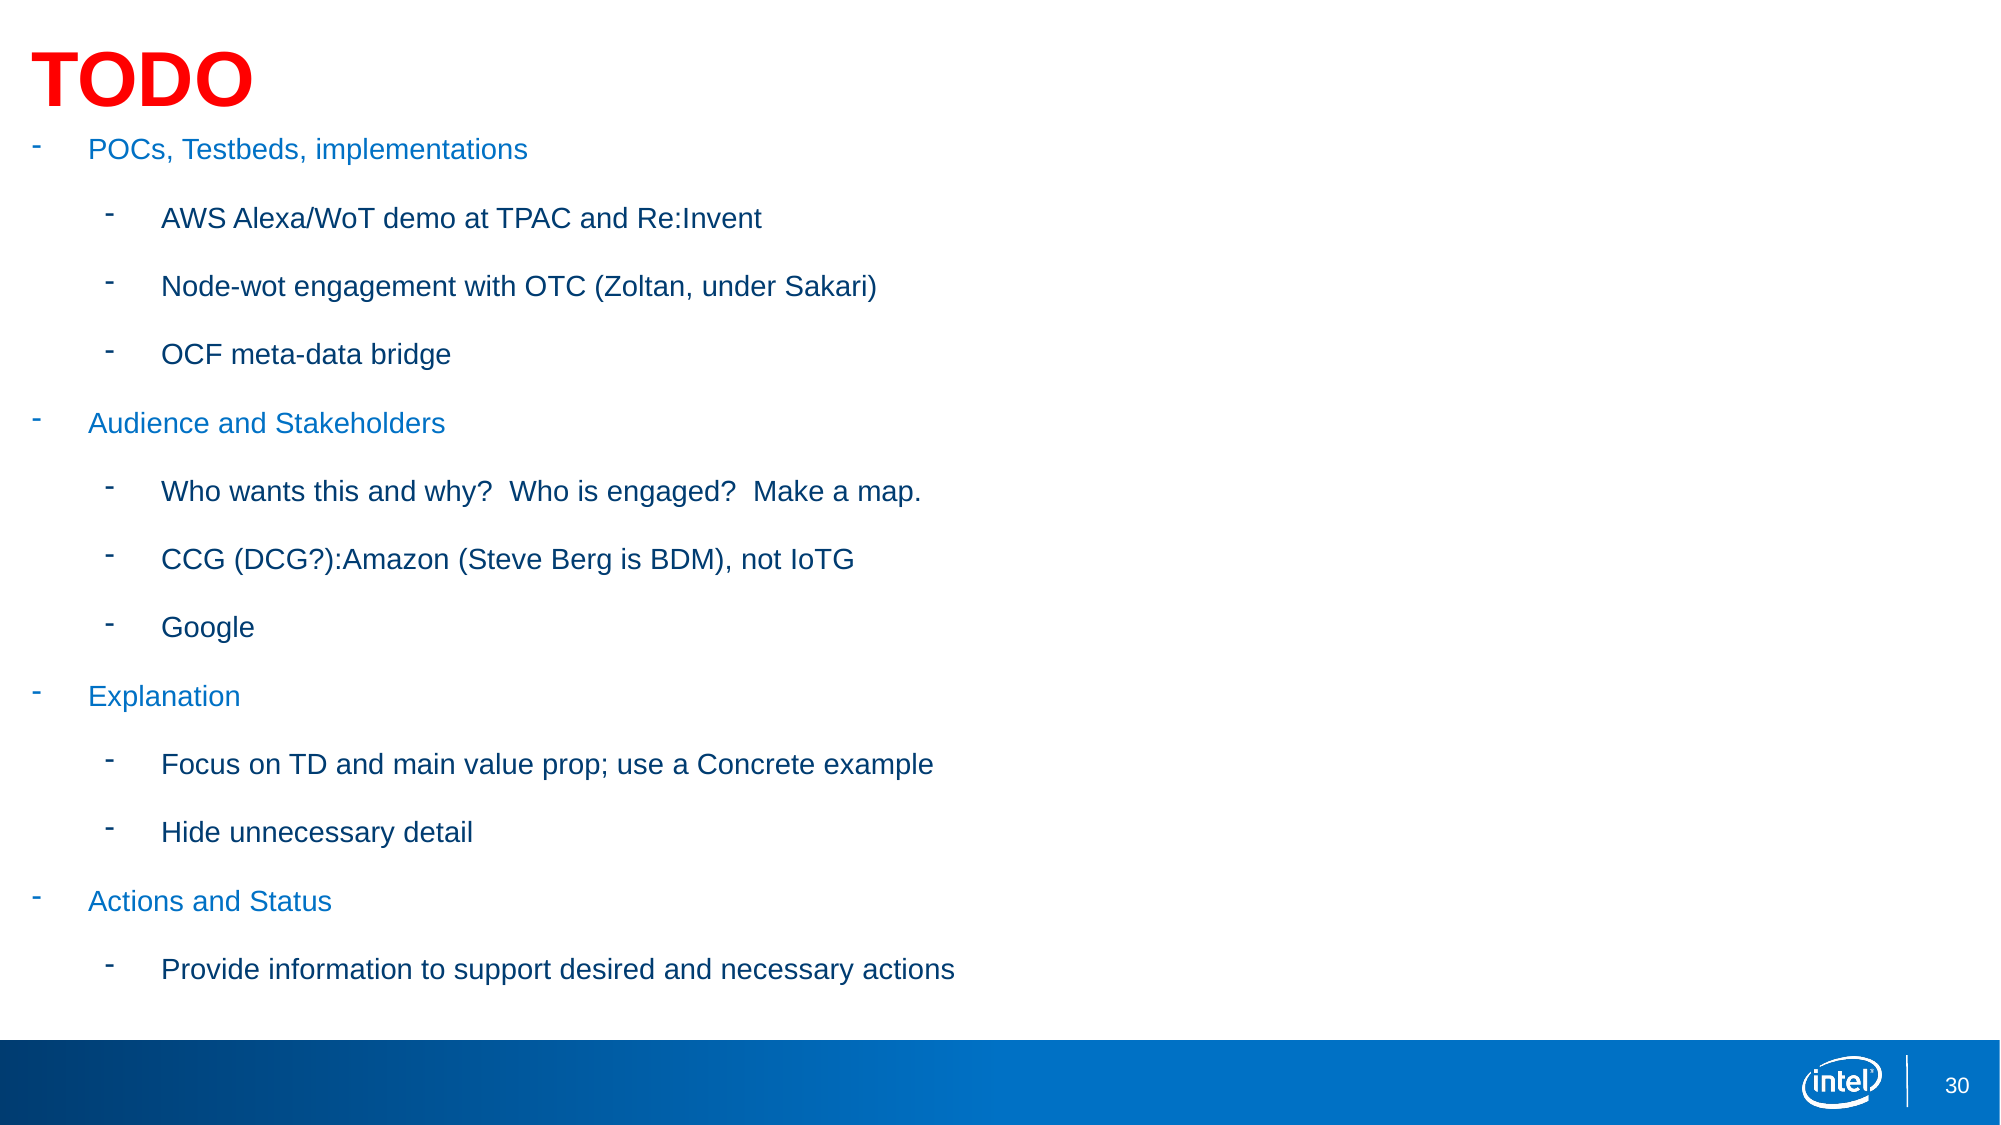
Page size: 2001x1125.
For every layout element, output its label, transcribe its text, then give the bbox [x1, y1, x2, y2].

list POCs, Testbeds, implementations AWS Alexa/WoT demo at TPAC and Re:Invent Node-wot engagement with OTC (Zoltan, under Sakari) OCF meta-data bridge Audience and Stakeholders Who wants this and why? Who is engaged? Make a map. CCG (DCG?):Amazon (Steve Berg is BDM), not IoTG Google Explanation Focus on TD and main value prop; use a Concrete example Hide unnecessary detail Actions and Status Provide information to support desired and necessary actions [16, 115, 1943, 764]
slide_number 30 [1503, 1055, 1970, 1116]
title TODO [16, 14, 1817, 155]
